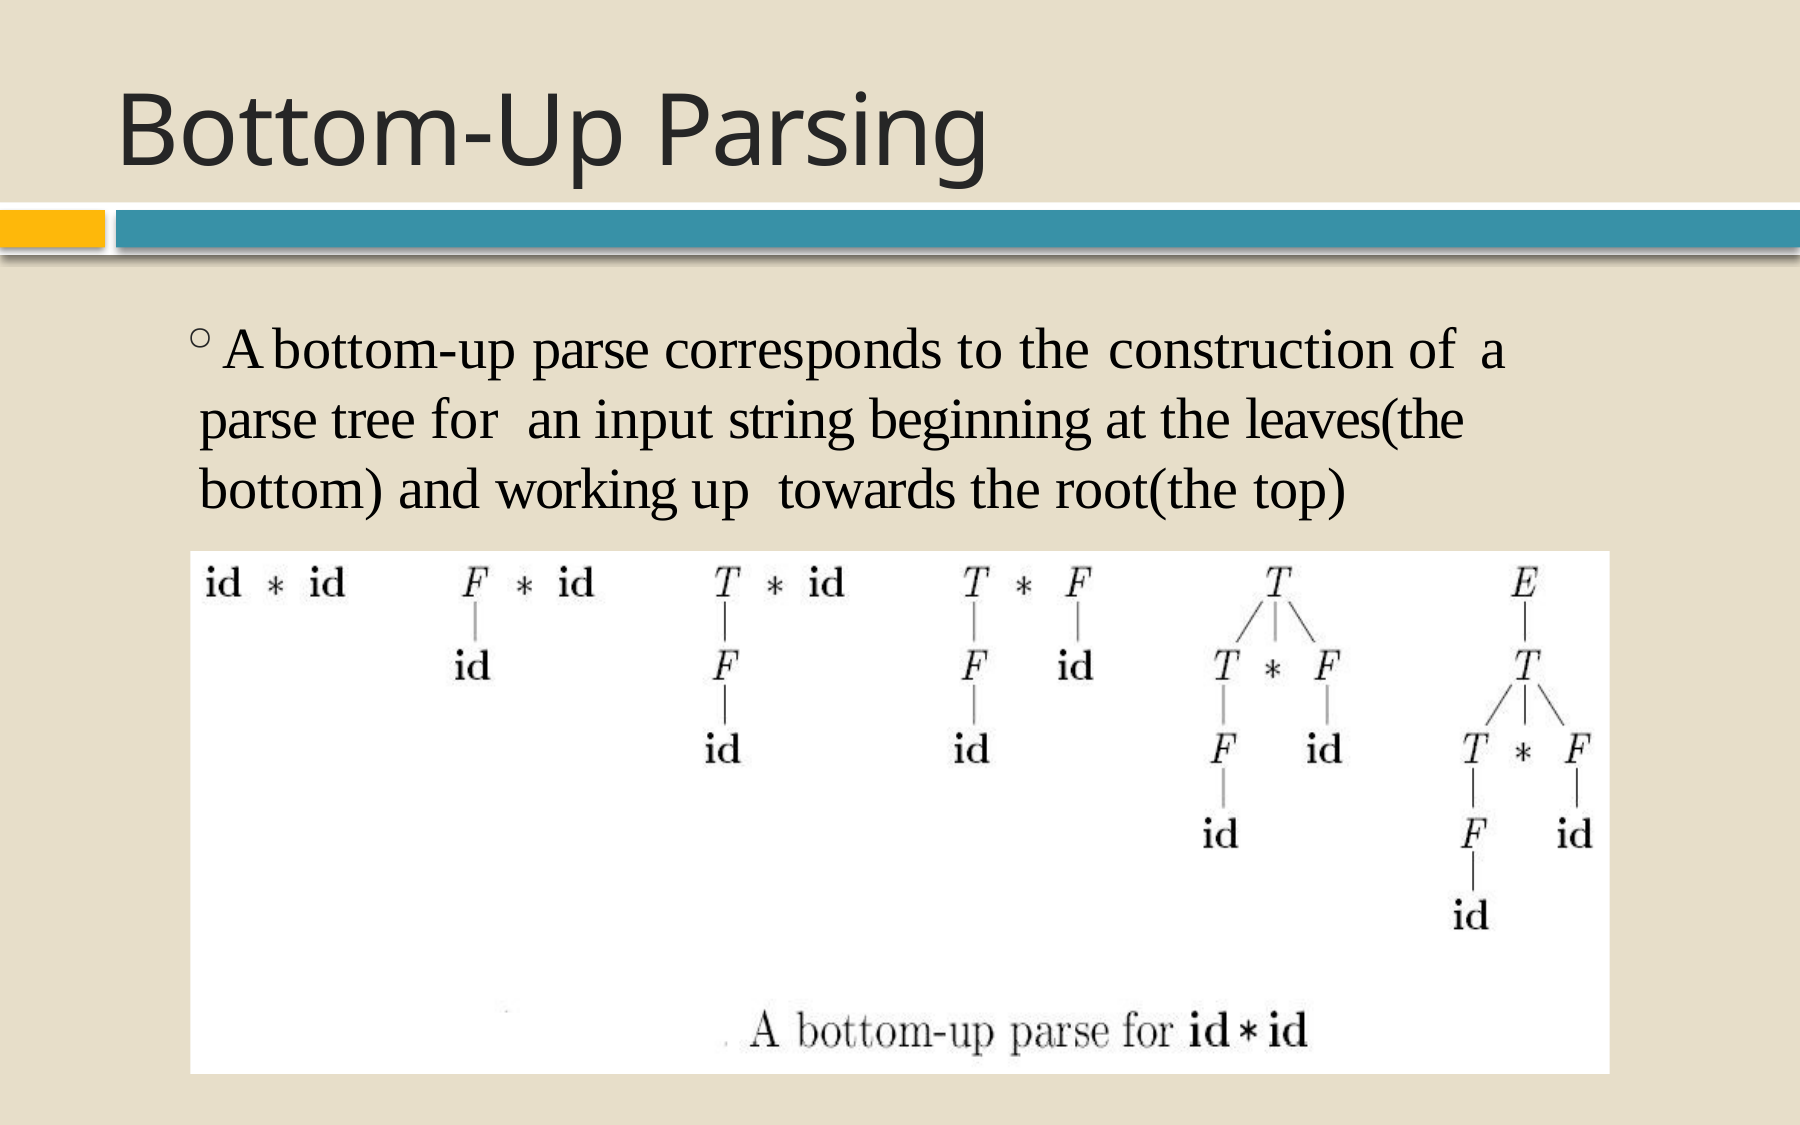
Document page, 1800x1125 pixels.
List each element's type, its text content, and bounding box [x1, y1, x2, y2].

title Bottom-Up Parsing [112, 29, 1313, 220]
text_box A bottom-up parse corresponds to the construction of a parse tree for an input string beginning at the leaves(the bottom) and working up towards the root(the top) [175, 308, 1636, 521]
text_box [190, 551, 1610, 1074]
